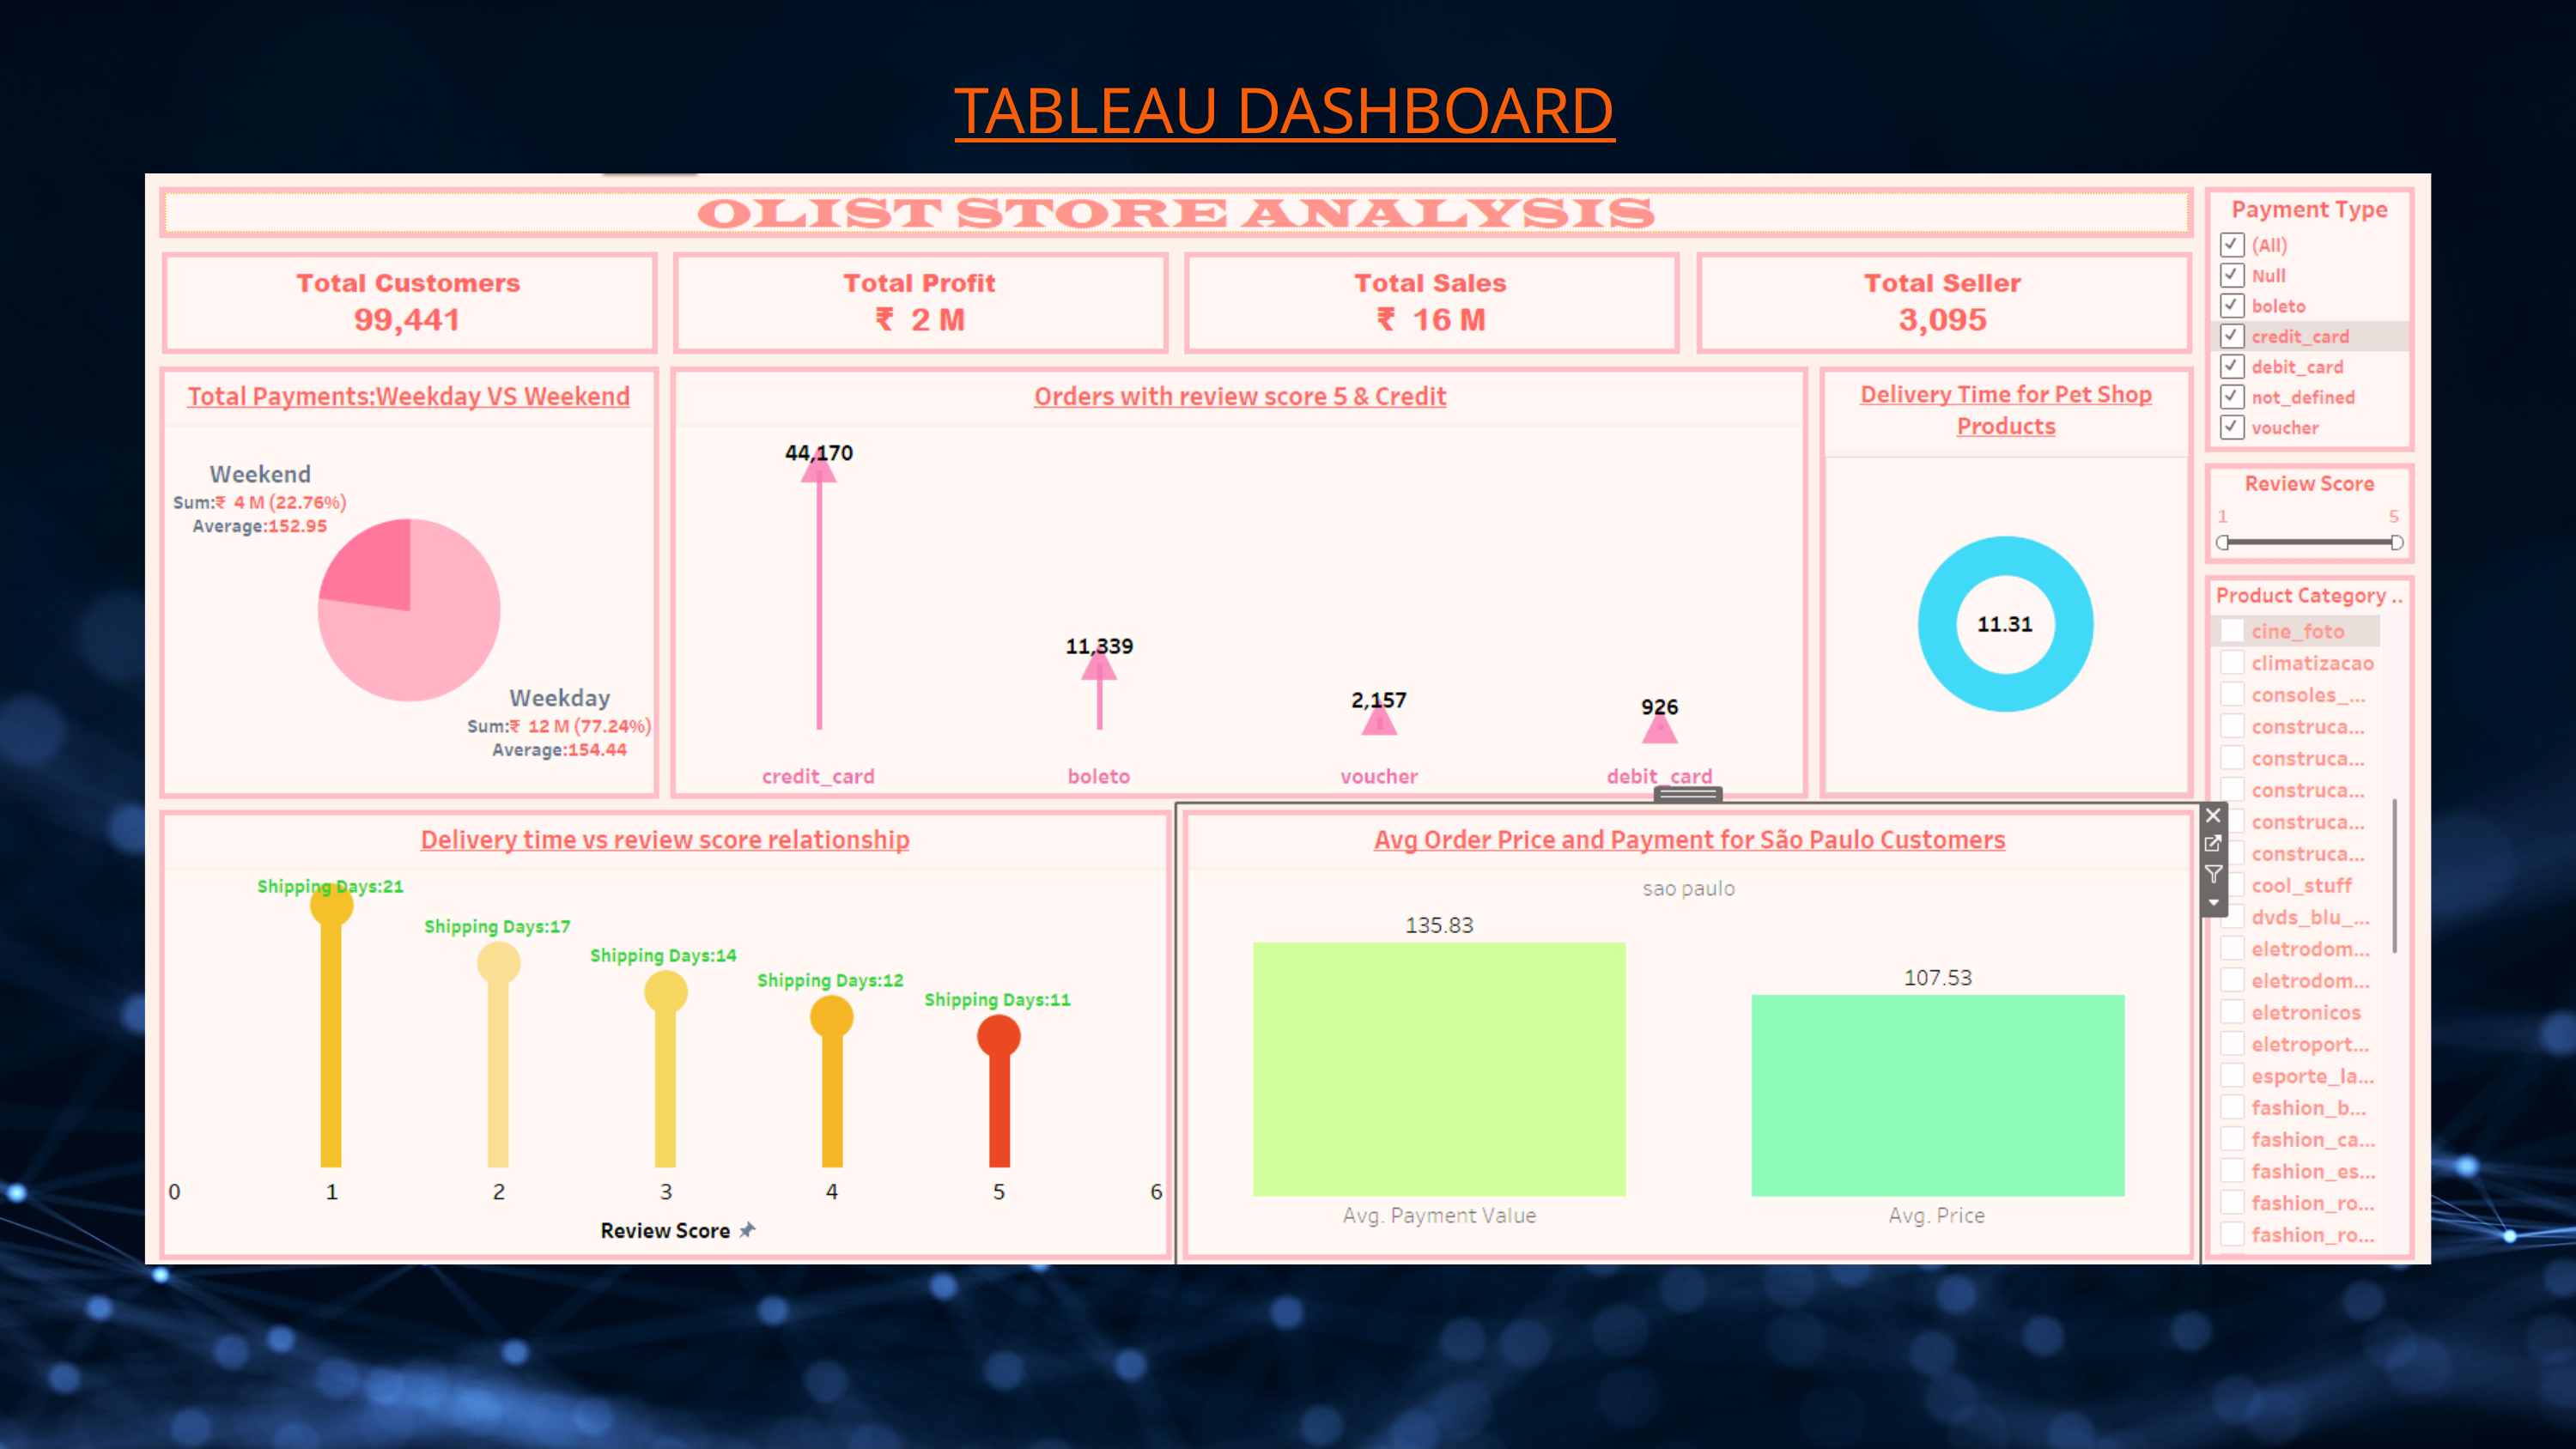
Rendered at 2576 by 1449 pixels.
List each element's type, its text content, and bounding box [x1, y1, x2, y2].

text_box TABLEAU DASHBOARD [953, 58, 1618, 146]
text_box [0, 0, 2576, 1449]
text_box [144, 173, 2432, 1264]
